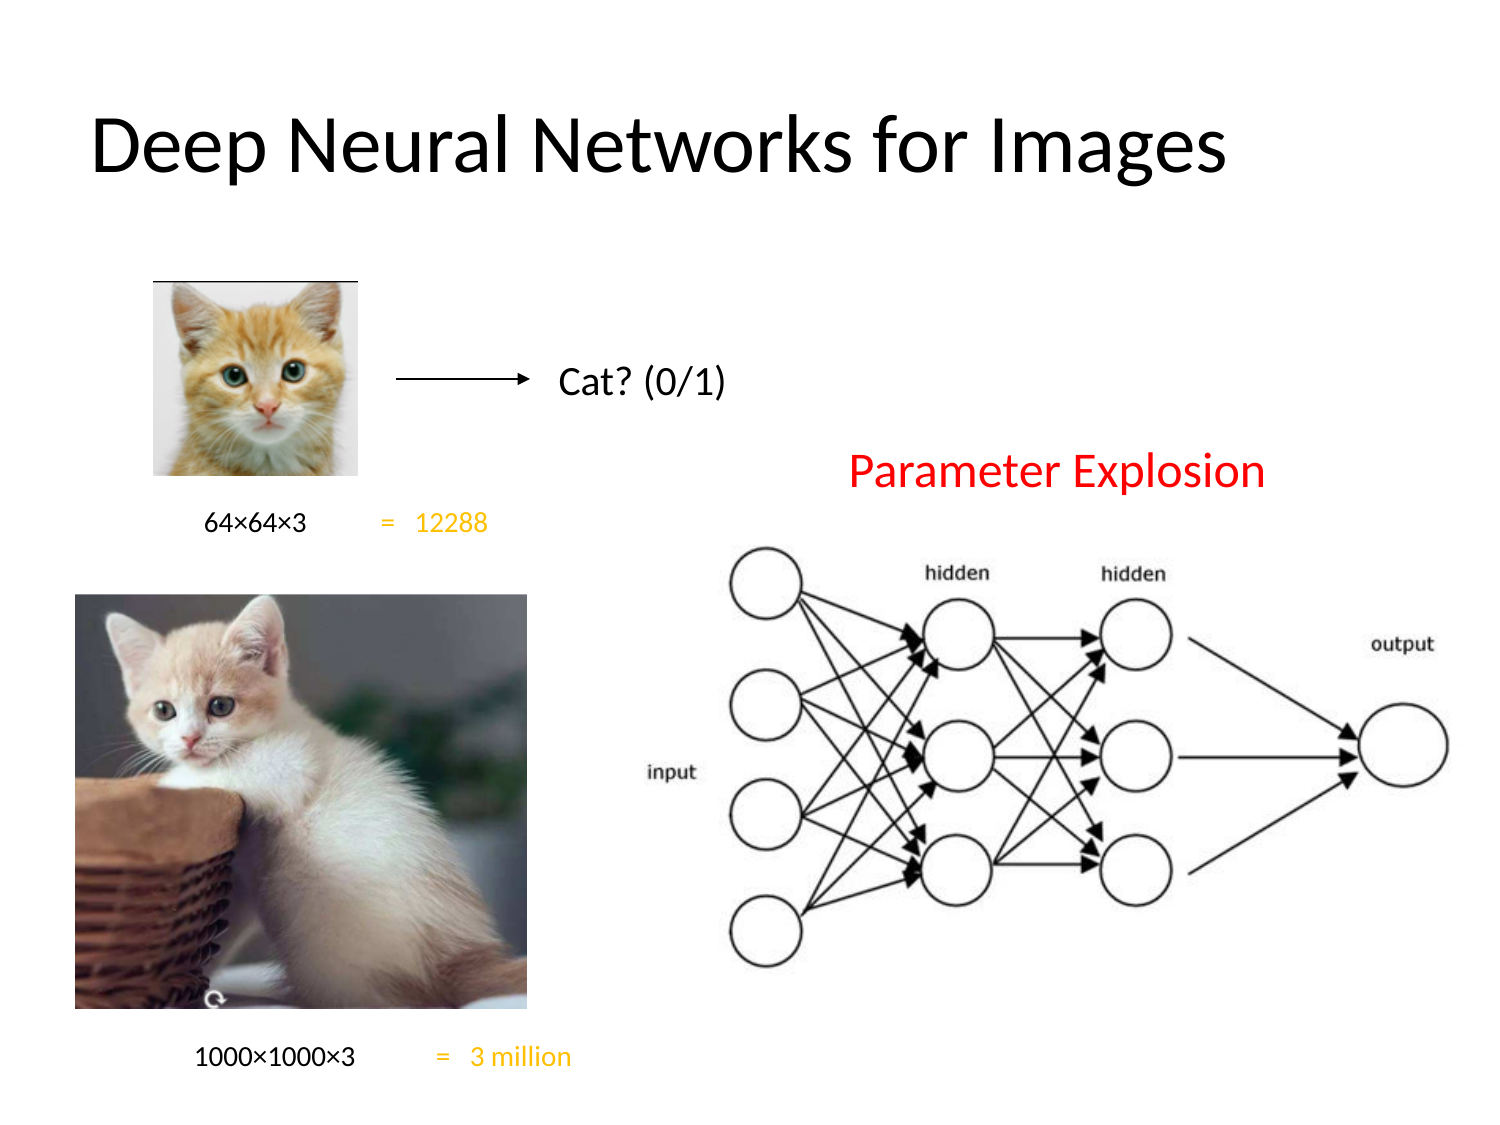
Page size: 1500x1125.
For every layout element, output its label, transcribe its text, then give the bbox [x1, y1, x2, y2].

text_box 64×64×3 [189, 496, 322, 546]
title Deep Neural Networks for Images [75, 45, 1425, 233]
text_box = 3 million [421, 1029, 588, 1080]
picture [588, 506, 1500, 994]
text_box 1000×1000×3 [179, 1029, 371, 1080]
picture [152, 281, 359, 477]
text_box = 12288 [365, 496, 504, 546]
text_box Cat? (0/1) [543, 346, 743, 411]
picture [74, 592, 527, 1009]
text_box Parameter Explosion [833, 430, 1363, 504]
